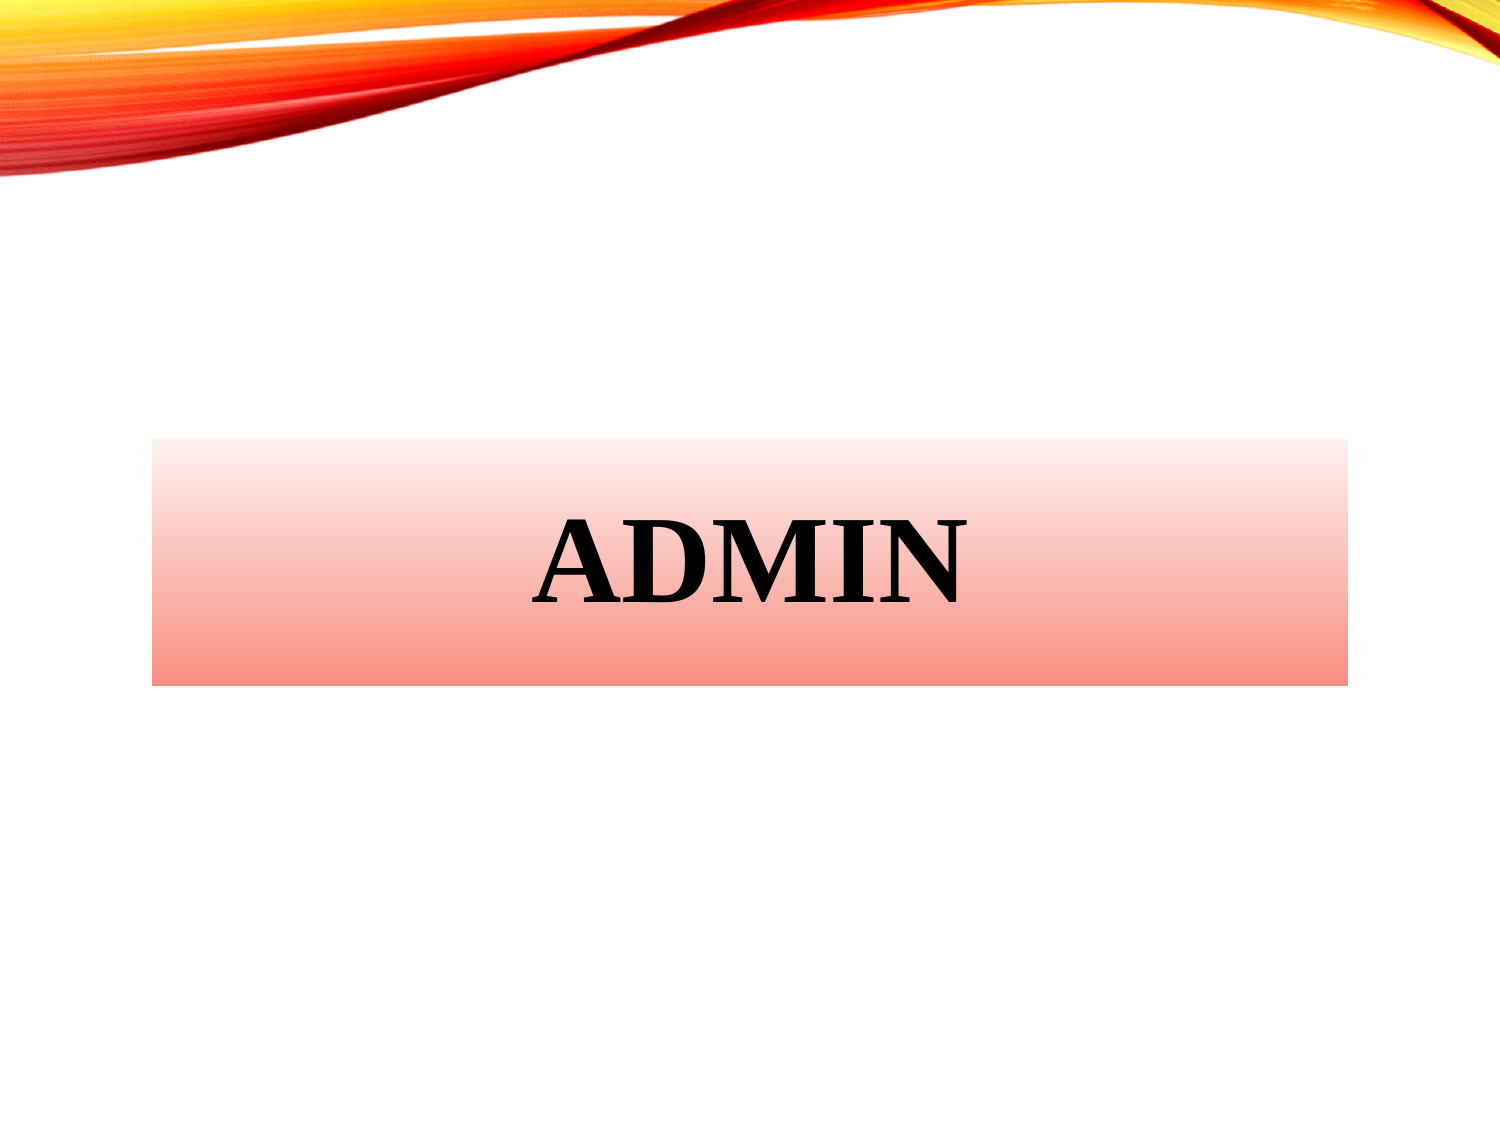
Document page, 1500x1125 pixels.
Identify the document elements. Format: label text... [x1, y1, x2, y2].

title ADMIN [152, 439, 1348, 686]
picture [0, 0, 1500, 178]
